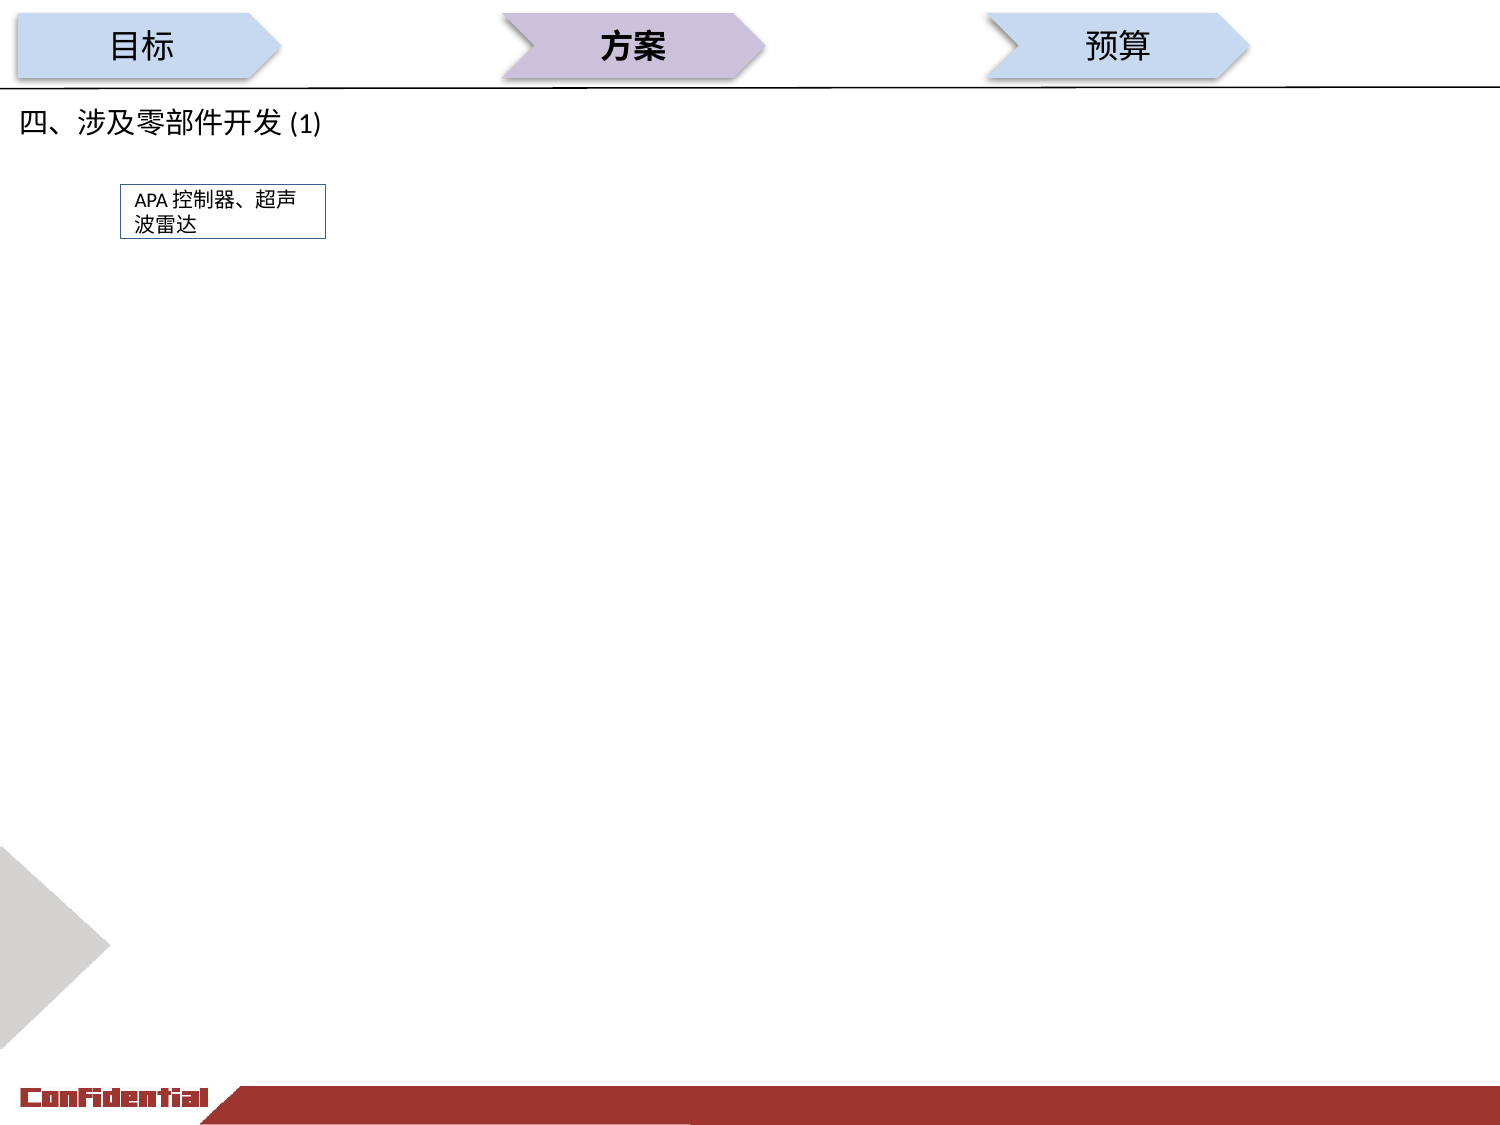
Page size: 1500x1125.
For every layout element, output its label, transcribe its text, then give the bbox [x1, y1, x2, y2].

text_box 四、涉及零部件开发(1) [4, 97, 431, 149]
text_box APA控制器、超声波雷达 [118, 182, 327, 241]
text_box 目标 [17, 13, 282, 79]
picture [0, 89, 1500, 1125]
text_box 方案 [501, 13, 766, 79]
text_box 预算 [986, 13, 1251, 79]
picture [0, 0, 1500, 86]
